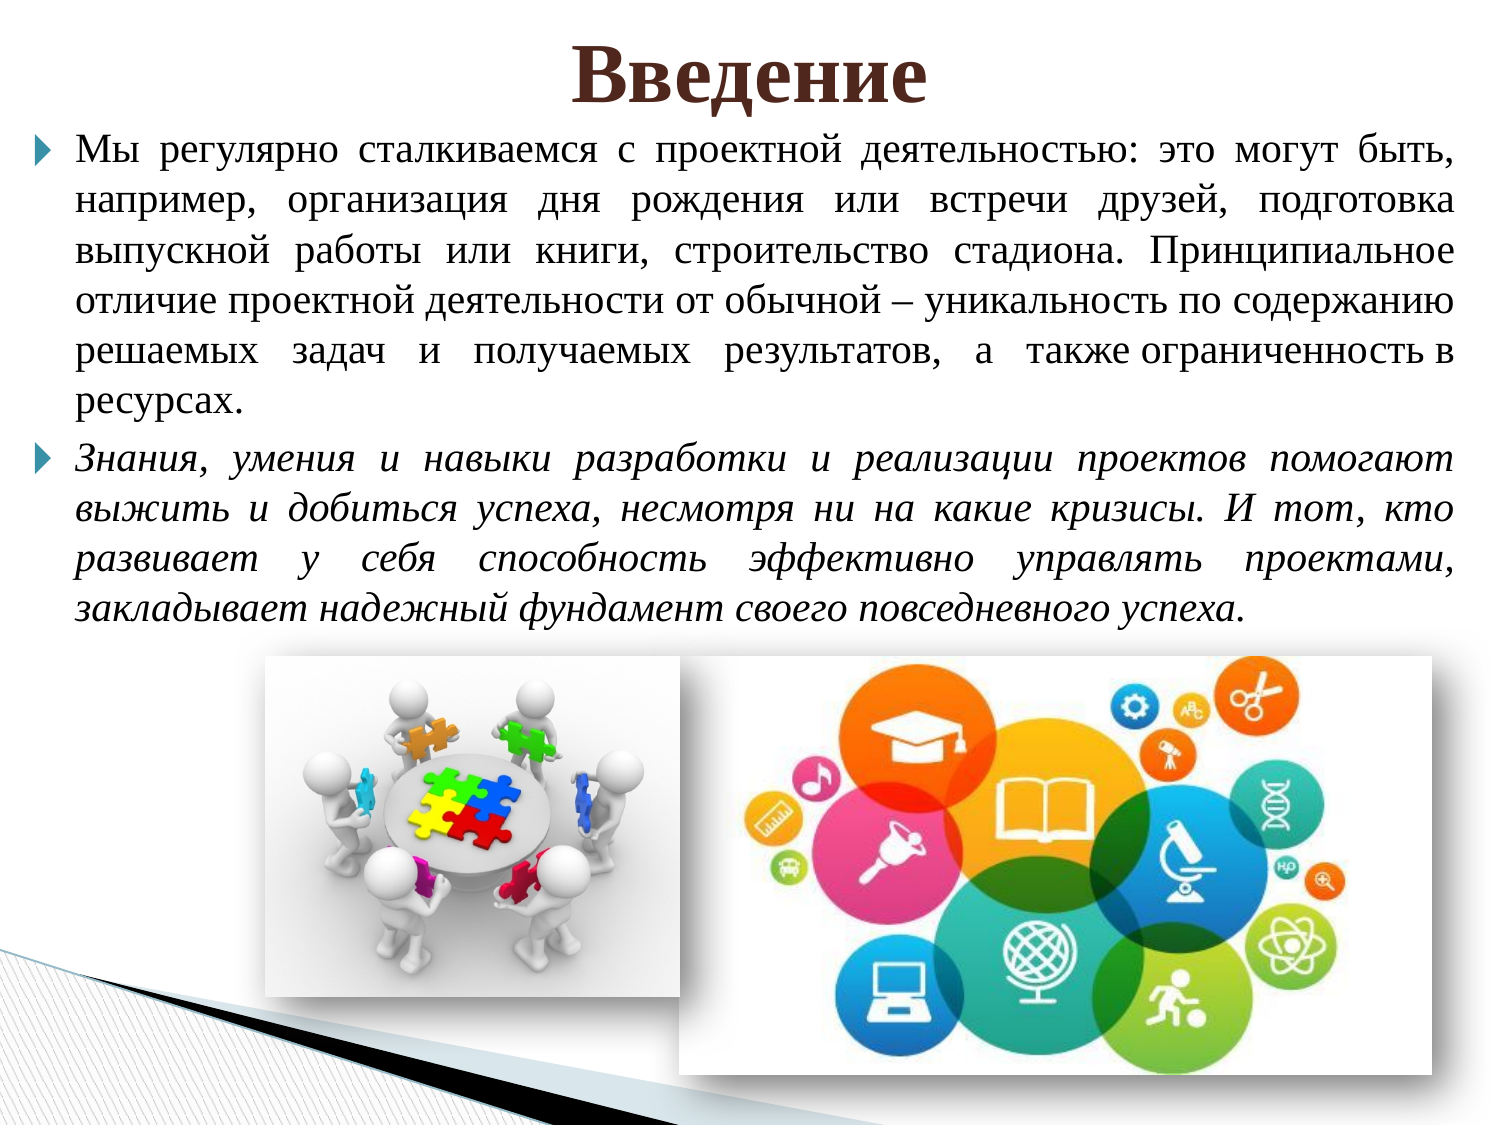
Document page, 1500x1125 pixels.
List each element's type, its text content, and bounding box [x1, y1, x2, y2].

list Мы регулярно сталкиваемся с проектной деятельностью: это могут быть, например, организация дня рождения или встречи друзей, подготовка выпускной работы или книги, строительство стадиона. Принципиальное отличие проектной деятельности от обычной – уникальность по содержанию решаемых задач и получаемых результатов, а также ограниченность в ресурсах. Знания, умения и навыки разработки и реализации проектов помогают выжить и добиться успеха, несмотря ни на какие кризисы. И тот, кто развивает у себя способность эффективно управлять проектами, закладывает надежный фундамент своего повседневного успеха. [0, 138, 1471, 892]
title Введение [0, 0, 1500, 138]
picture [265, 656, 1432, 1076]
